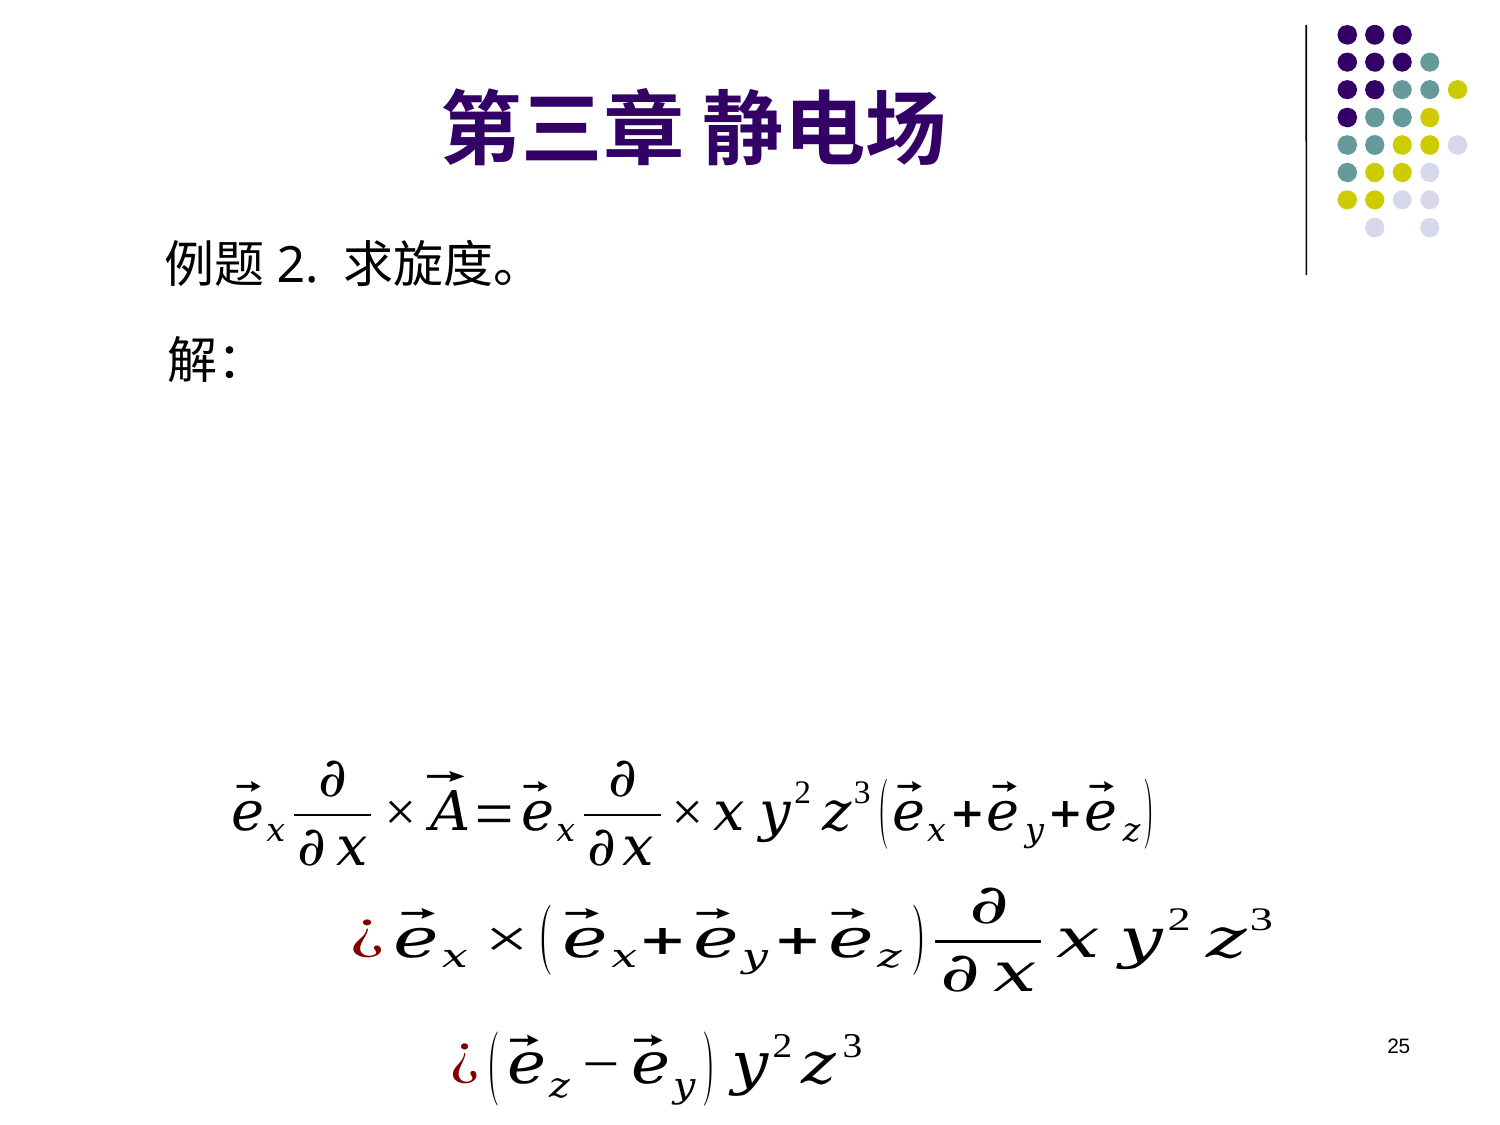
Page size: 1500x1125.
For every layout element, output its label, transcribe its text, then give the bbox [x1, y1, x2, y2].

title 第三章 静电场 [75, 20, 1313, 233]
text_box 25 [1074, 1024, 1425, 1100]
